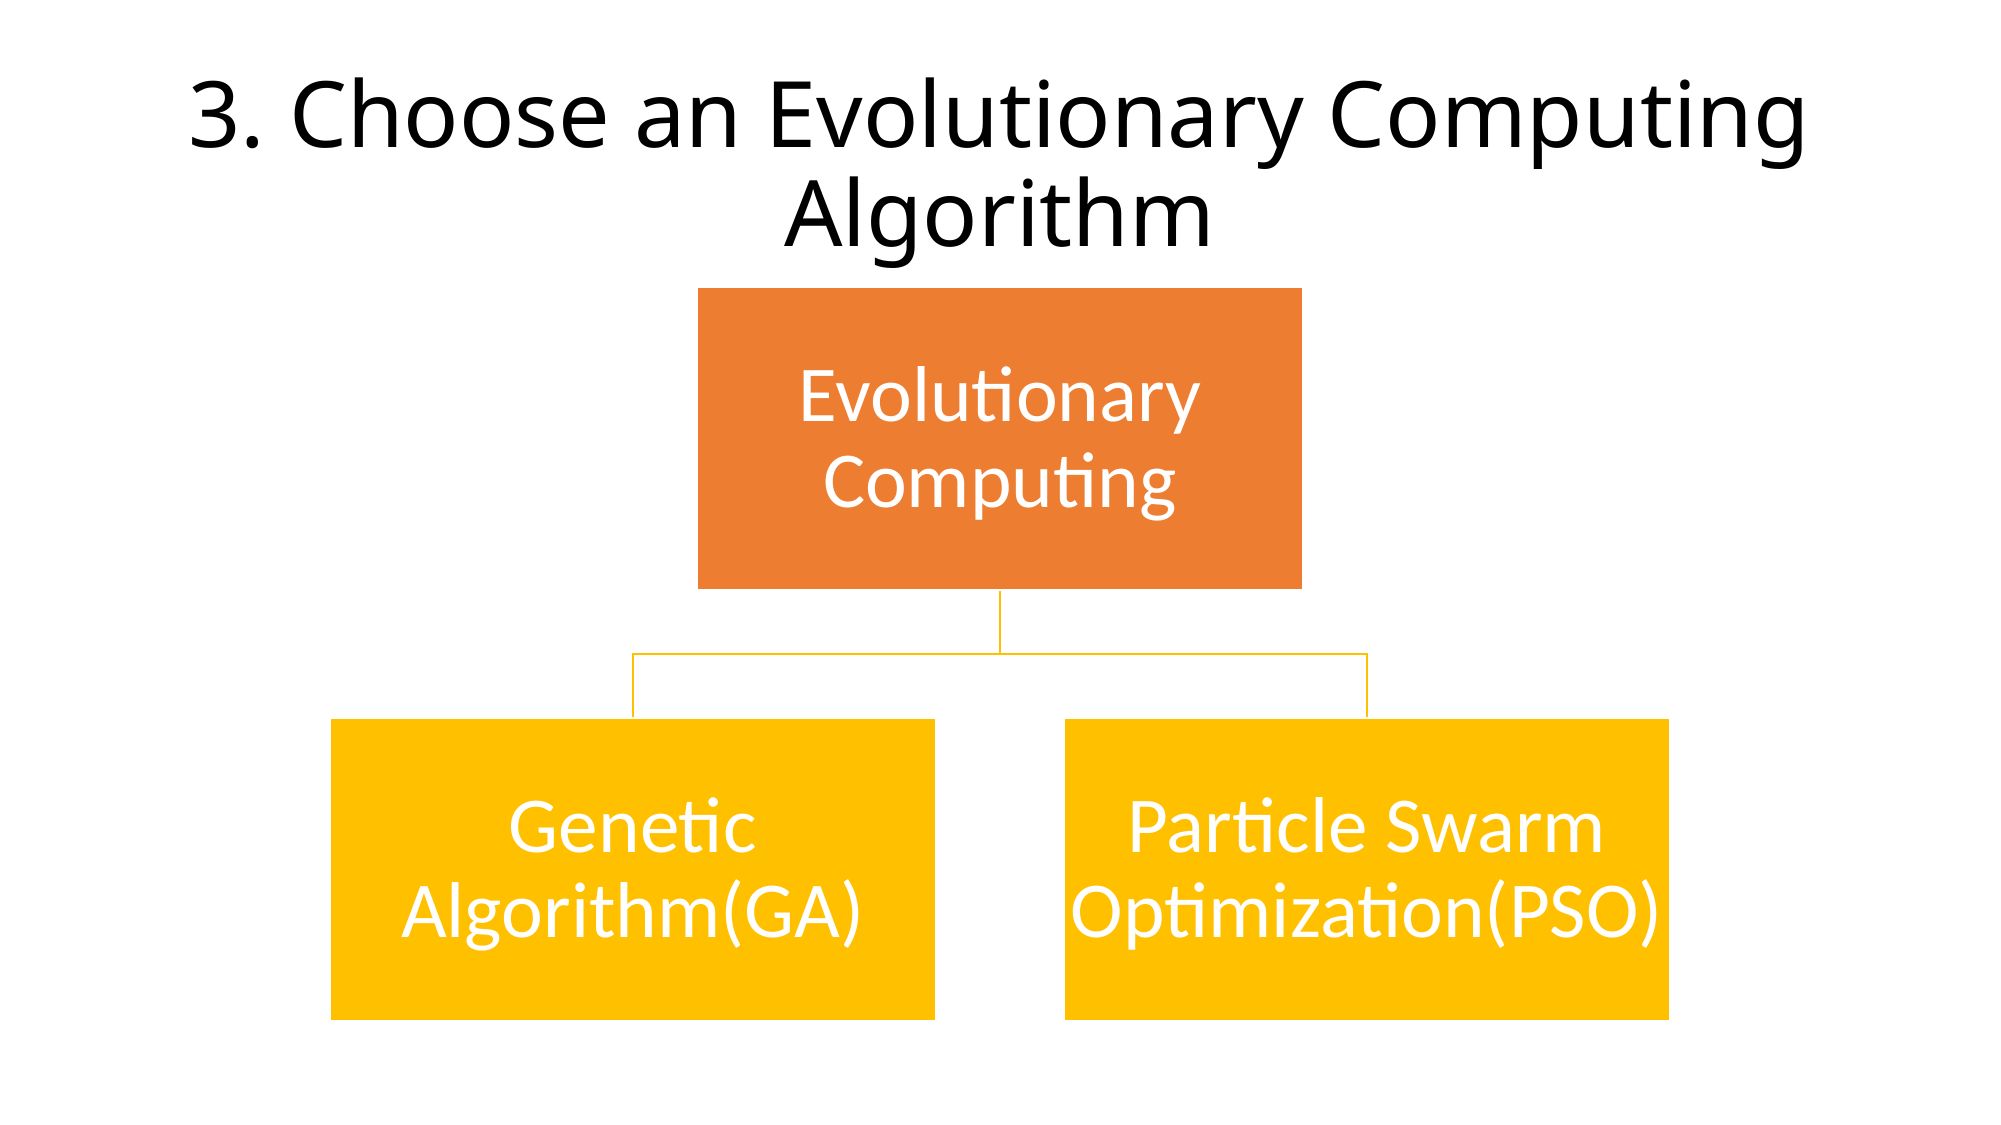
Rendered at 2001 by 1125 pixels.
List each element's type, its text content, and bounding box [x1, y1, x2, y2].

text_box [329, 277, 1671, 1031]
title 3. Choose an Evolutionary Computing Algorithm [137, 58, 1863, 276]
